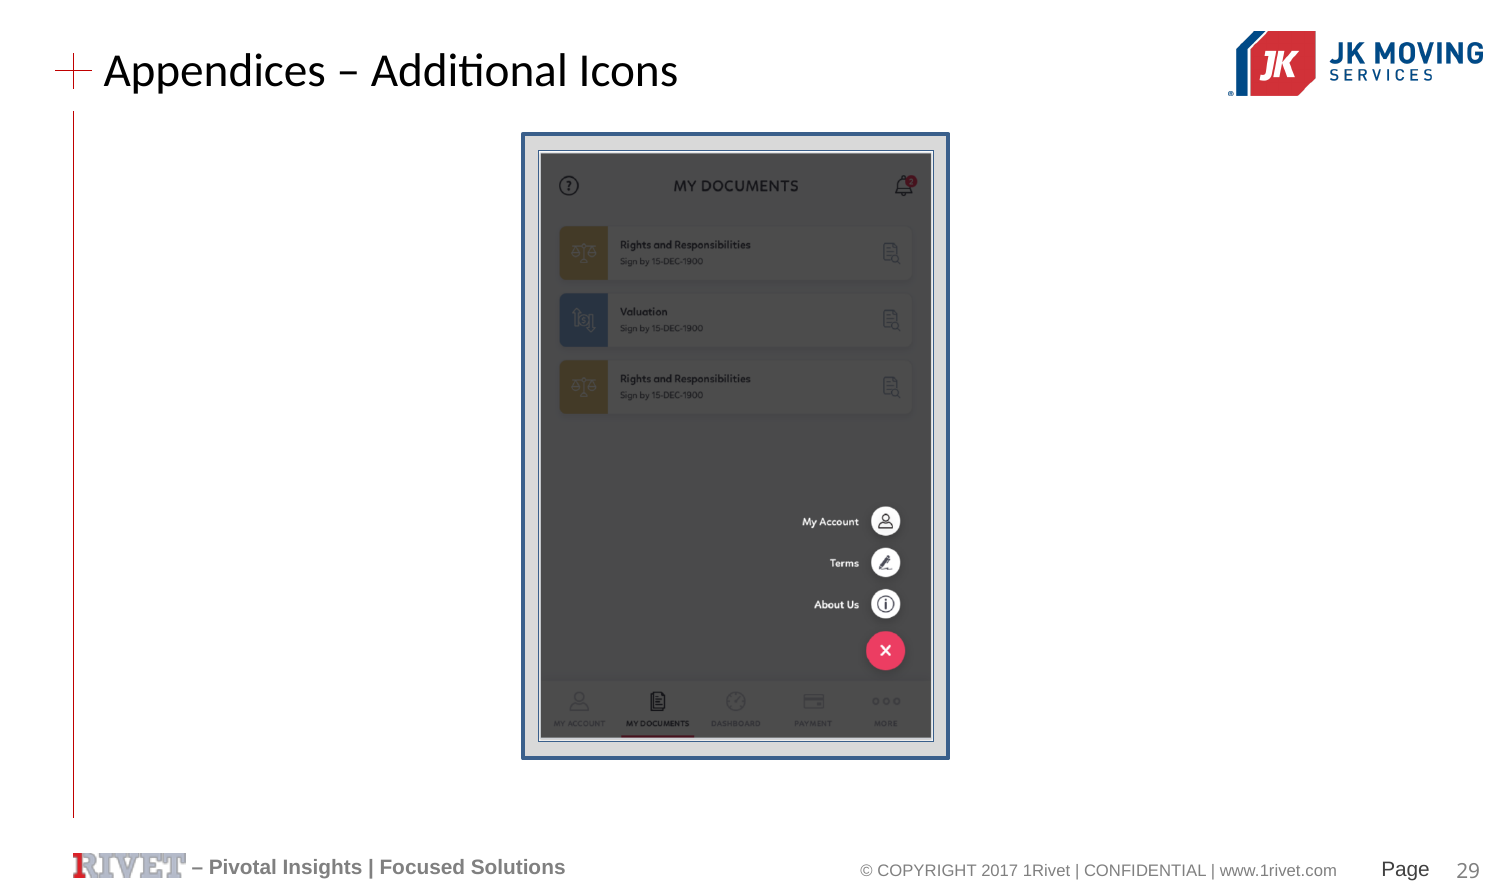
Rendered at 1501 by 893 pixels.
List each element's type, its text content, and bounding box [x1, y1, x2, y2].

picture [1228, 30, 1483, 96]
picture [537, 150, 934, 742]
title Appendices – Additional Icons [88, 31, 1227, 104]
picture [73, 853, 186, 878]
text_box [521, 132, 950, 760]
